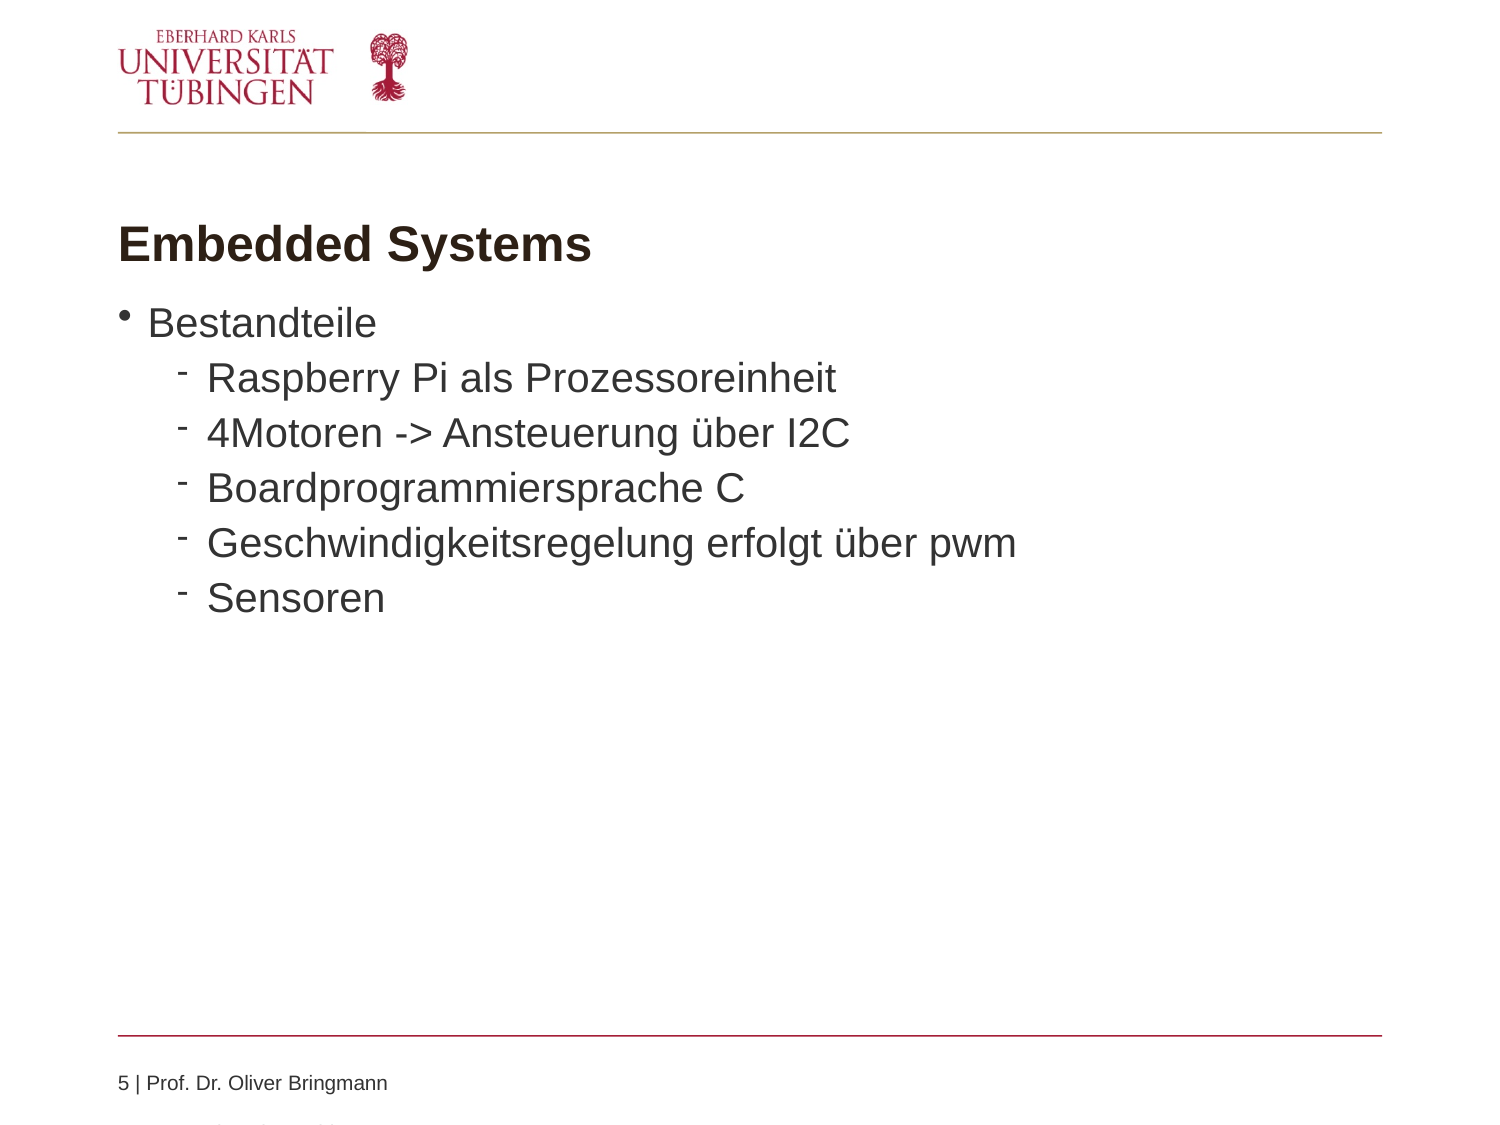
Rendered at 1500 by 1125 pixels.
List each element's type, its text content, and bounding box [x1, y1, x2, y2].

list Bestandteile Raspberry Pi als Prozessoreinheit 4Motoren -> Ansteuerung über I2C Boardprogrammiersprache C Geschwindigkeitsregelung erfolgt über pwm Sensoren [117, 290, 1383, 1006]
title Embedded Systems [117, 211, 1382, 273]
picture [117, 29, 408, 105]
